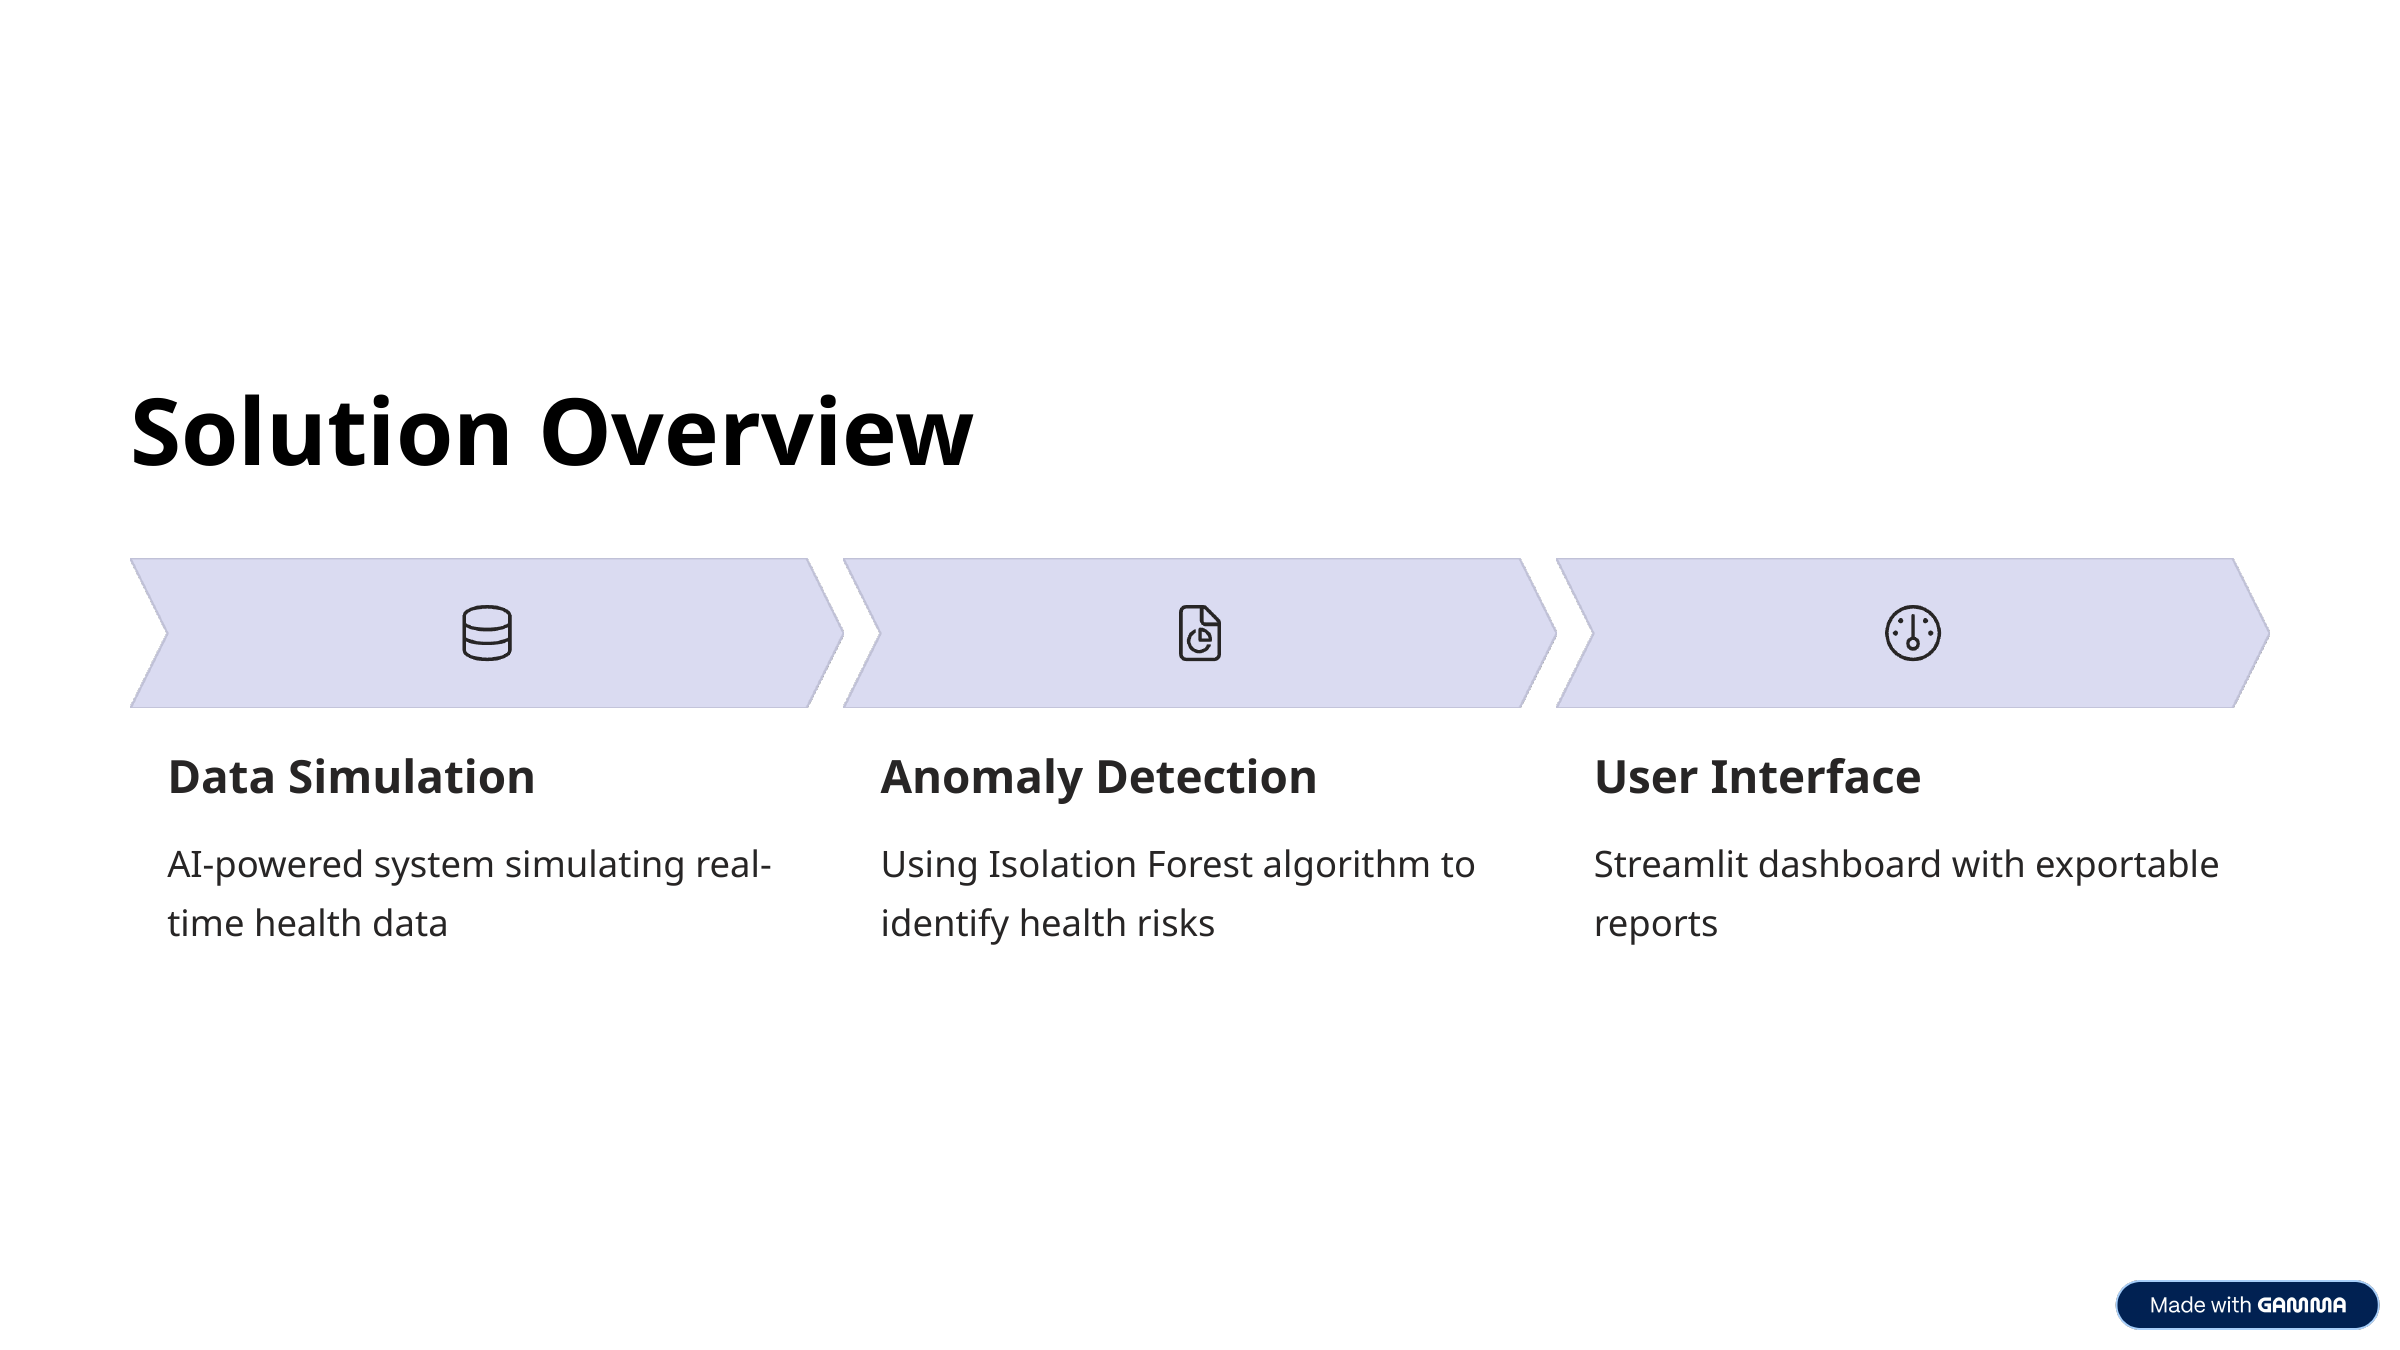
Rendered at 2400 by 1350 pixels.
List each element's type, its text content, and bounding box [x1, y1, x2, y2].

picture [130, 558, 2270, 708]
text_box Anomaly Detection [880, 744, 1346, 803]
picture [2106, 1271, 2389, 1339]
text_box Streamlit dashboard with exportable reports [1593, 825, 2233, 945]
text_box User Interface [1593, 744, 2059, 803]
text_box AI-powered system simulating real-time health data [167, 825, 807, 945]
text_box Data Simulation [167, 744, 633, 803]
text_box Using Isolation Forest algorithm to identify health risks [880, 825, 1520, 945]
text_box Solution Overview [130, 368, 1061, 485]
